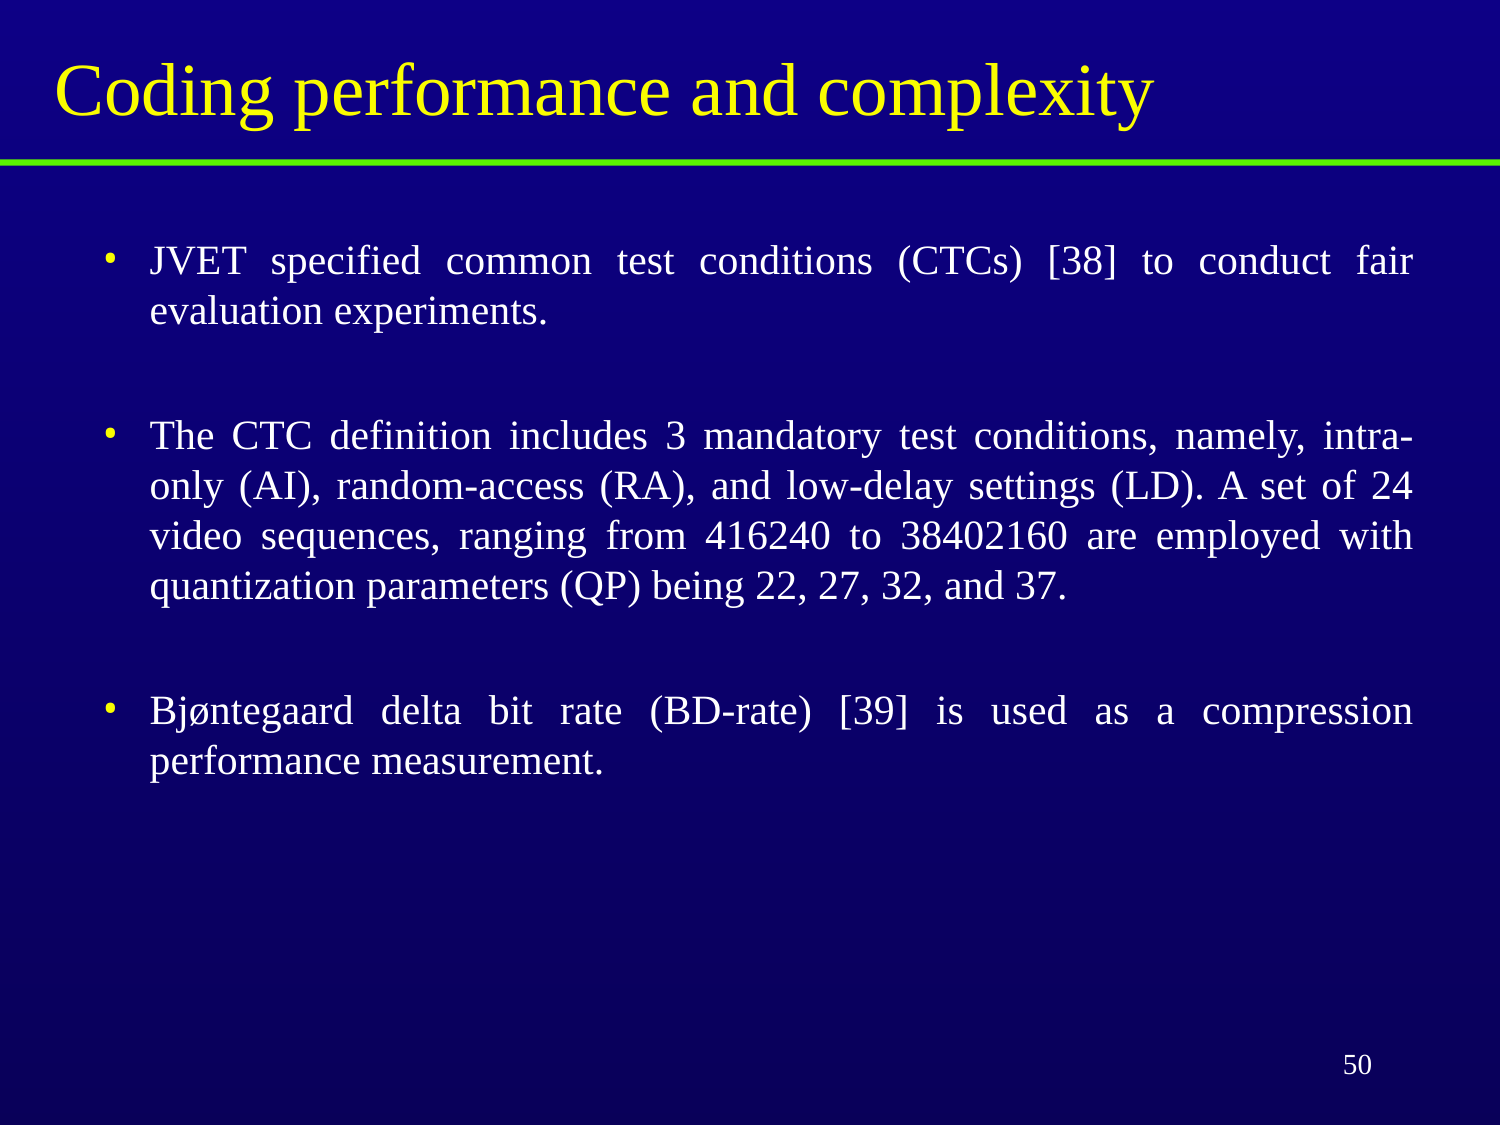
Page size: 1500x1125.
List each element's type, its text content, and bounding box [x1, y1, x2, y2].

slide_number 50 [1074, 1024, 1388, 1101]
title Coding performance and complexity [39, 46, 1459, 136]
